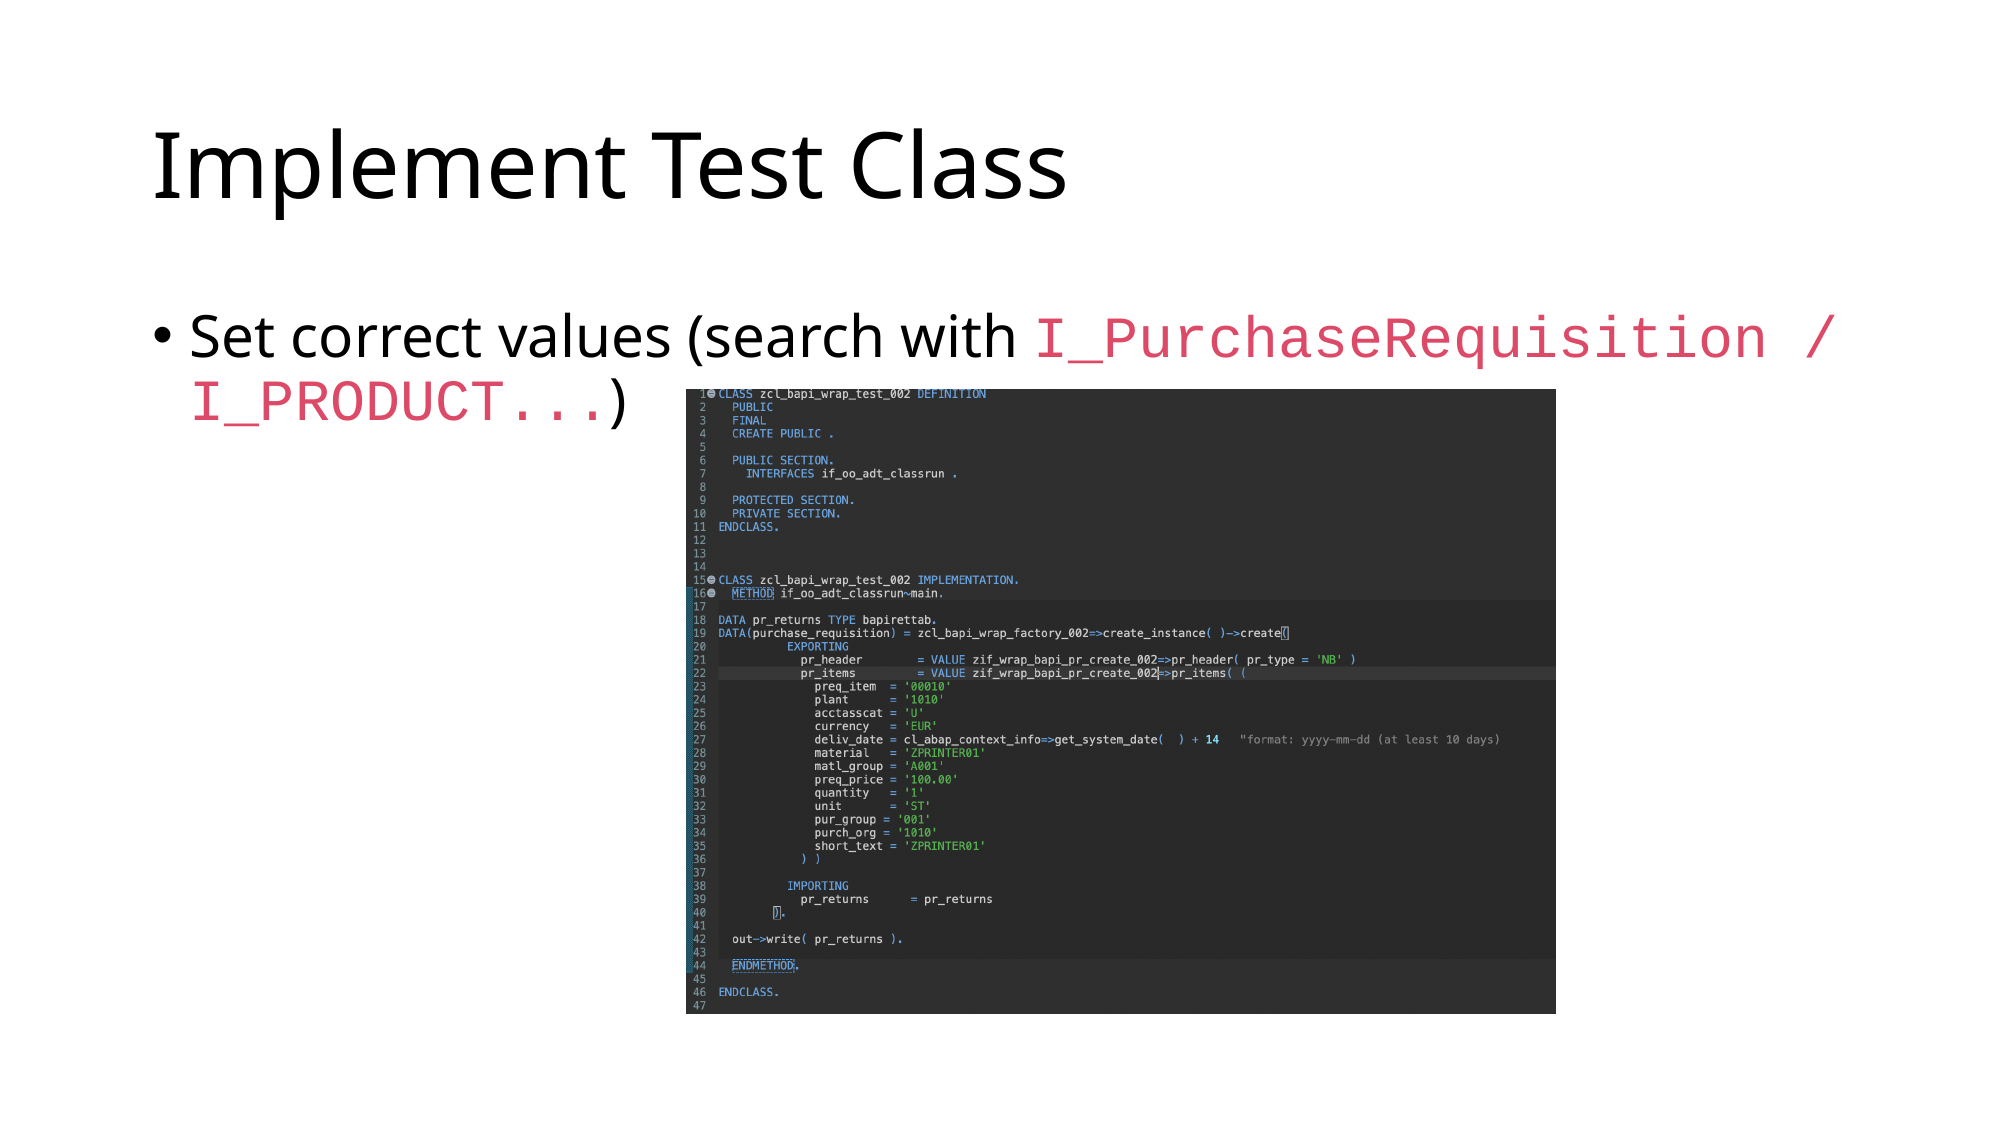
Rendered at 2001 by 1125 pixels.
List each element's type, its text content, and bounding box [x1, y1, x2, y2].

picture [685, 388, 1556, 1014]
list Set correct values (search with I_PurchaseRequisition / I_PRODUCT...) [137, 299, 1863, 1014]
title Implement Test Class [137, 59, 1863, 278]
